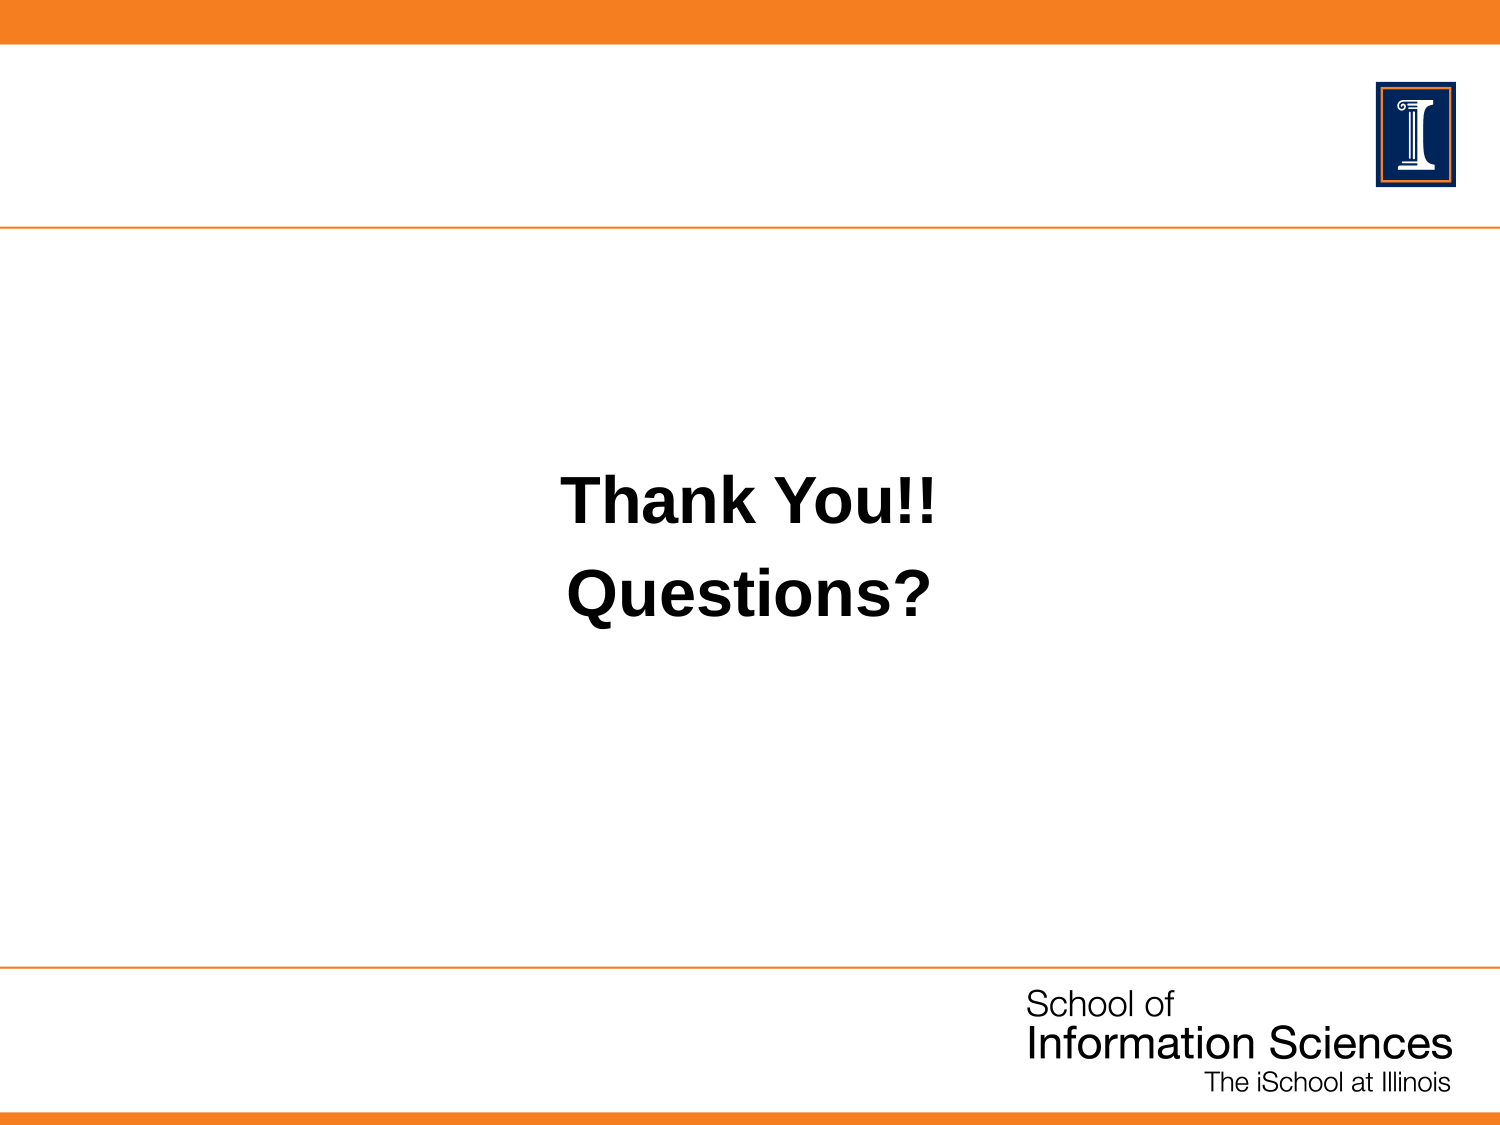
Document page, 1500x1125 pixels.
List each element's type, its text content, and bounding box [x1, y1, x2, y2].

picture [0, 0, 1500, 1125]
list Thank You!! Questions? [75, 262, 1425, 968]
